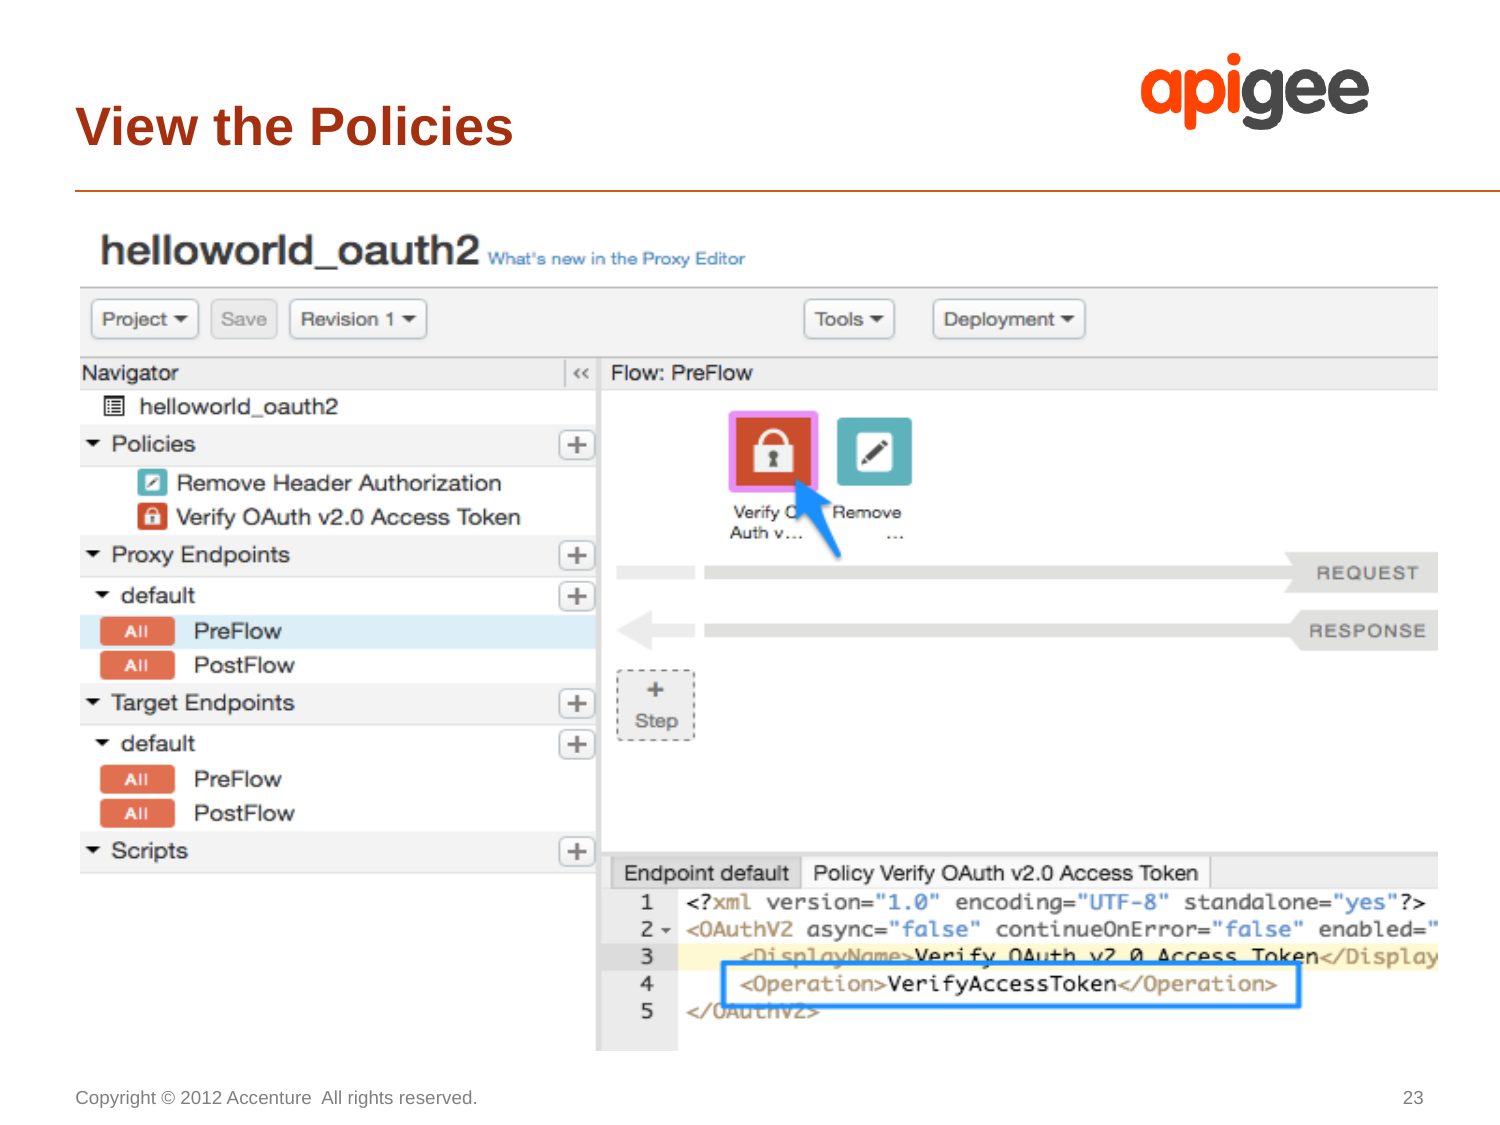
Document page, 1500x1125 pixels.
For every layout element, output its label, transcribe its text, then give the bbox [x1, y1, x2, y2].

picture [80, 224, 1438, 1052]
title View the Policies [75, 27, 1422, 157]
